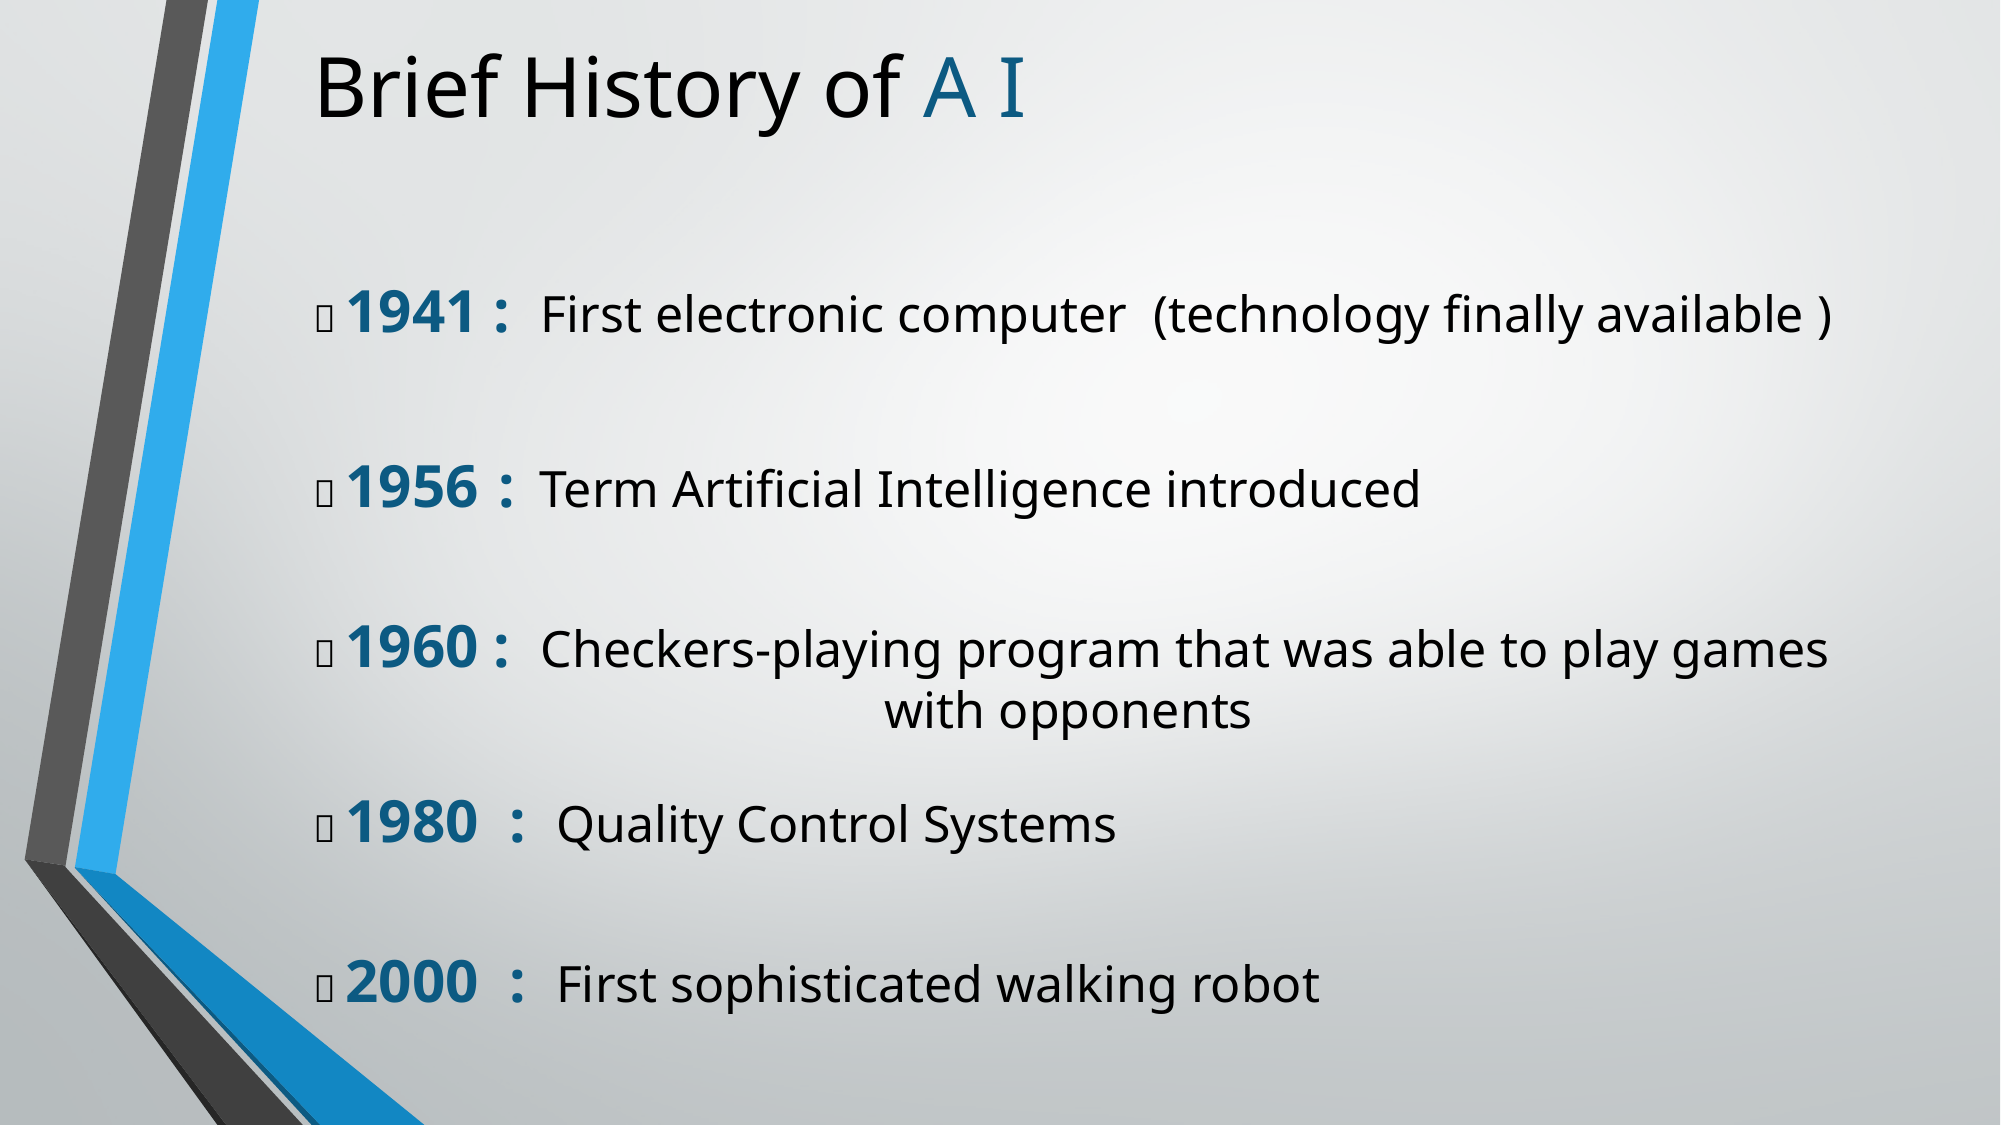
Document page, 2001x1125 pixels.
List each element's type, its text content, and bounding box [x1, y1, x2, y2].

text_box Brief History of A I  1941 : First electronic computer (technology finally available )  1956 : Term Artificial Intelligence introduced  1960 : Checkers-playing program that was able to play games with opponents  1980 : Quality Control Systems  2000 : First sophisticated walking robot [298, 26, 1900, 1022]
